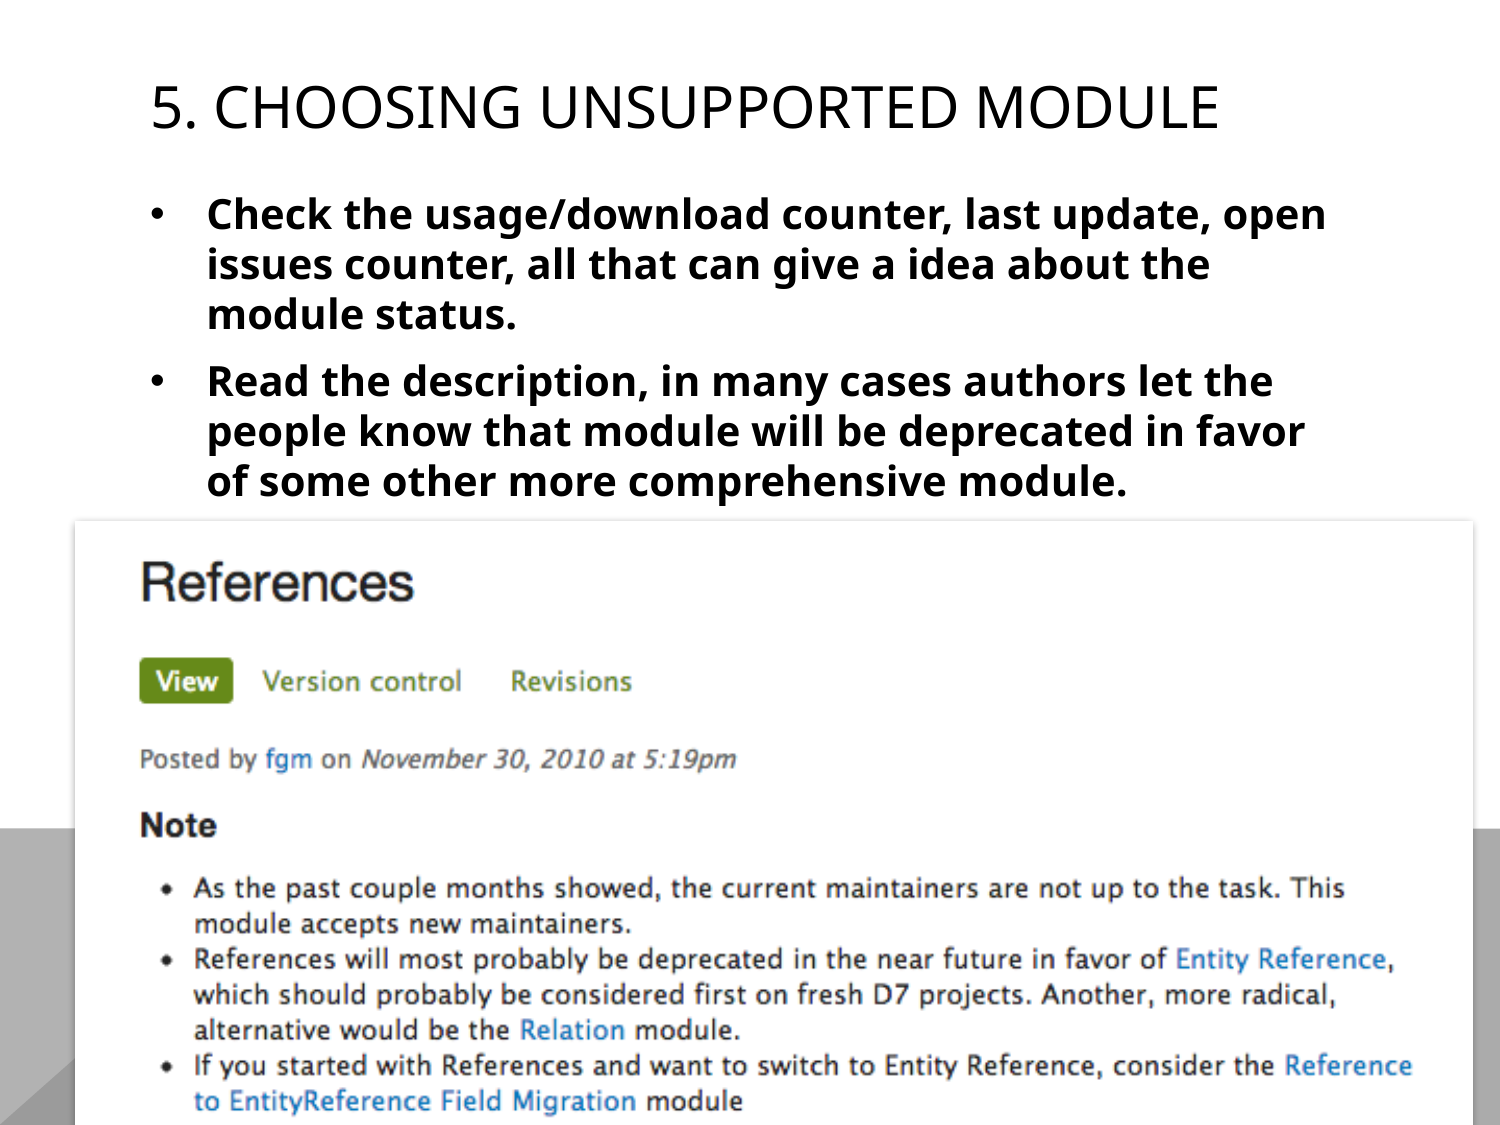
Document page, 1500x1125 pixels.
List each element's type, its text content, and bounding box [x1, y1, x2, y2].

picture [89, 535, 1459, 1125]
list Check the usage/download counter, last update, open issues counter, all that can give a idea about the module status. Read the description, in many cases authors let the people know that module will be deprecated in favor of some other more comprehensive module. [135, 180, 1369, 518]
title 5. Choosing unsupported module [135, 60, 1369, 150]
